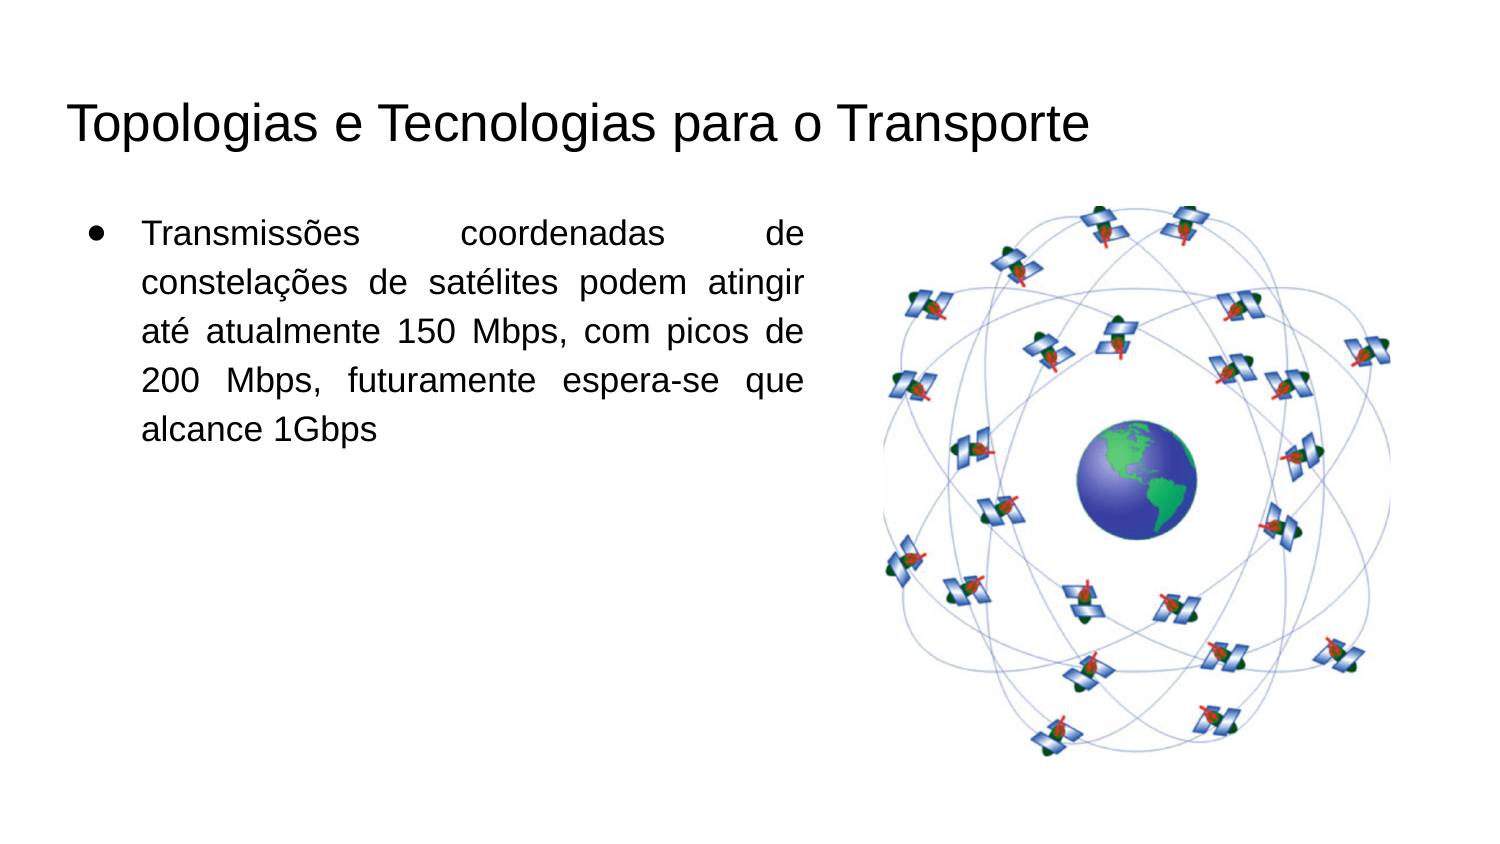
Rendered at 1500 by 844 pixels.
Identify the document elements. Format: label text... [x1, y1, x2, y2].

picture [883, 206, 1391, 757]
list Transmissões coordenadas de constelações de satélites podem atingir até atualmente 150 Mbps, com picos de 200 Mbps, futuramente espera-se que alcance 1Gbps [51, 189, 821, 750]
title Topologias e Tecnologias para o Transporte [51, 72, 1449, 167]
